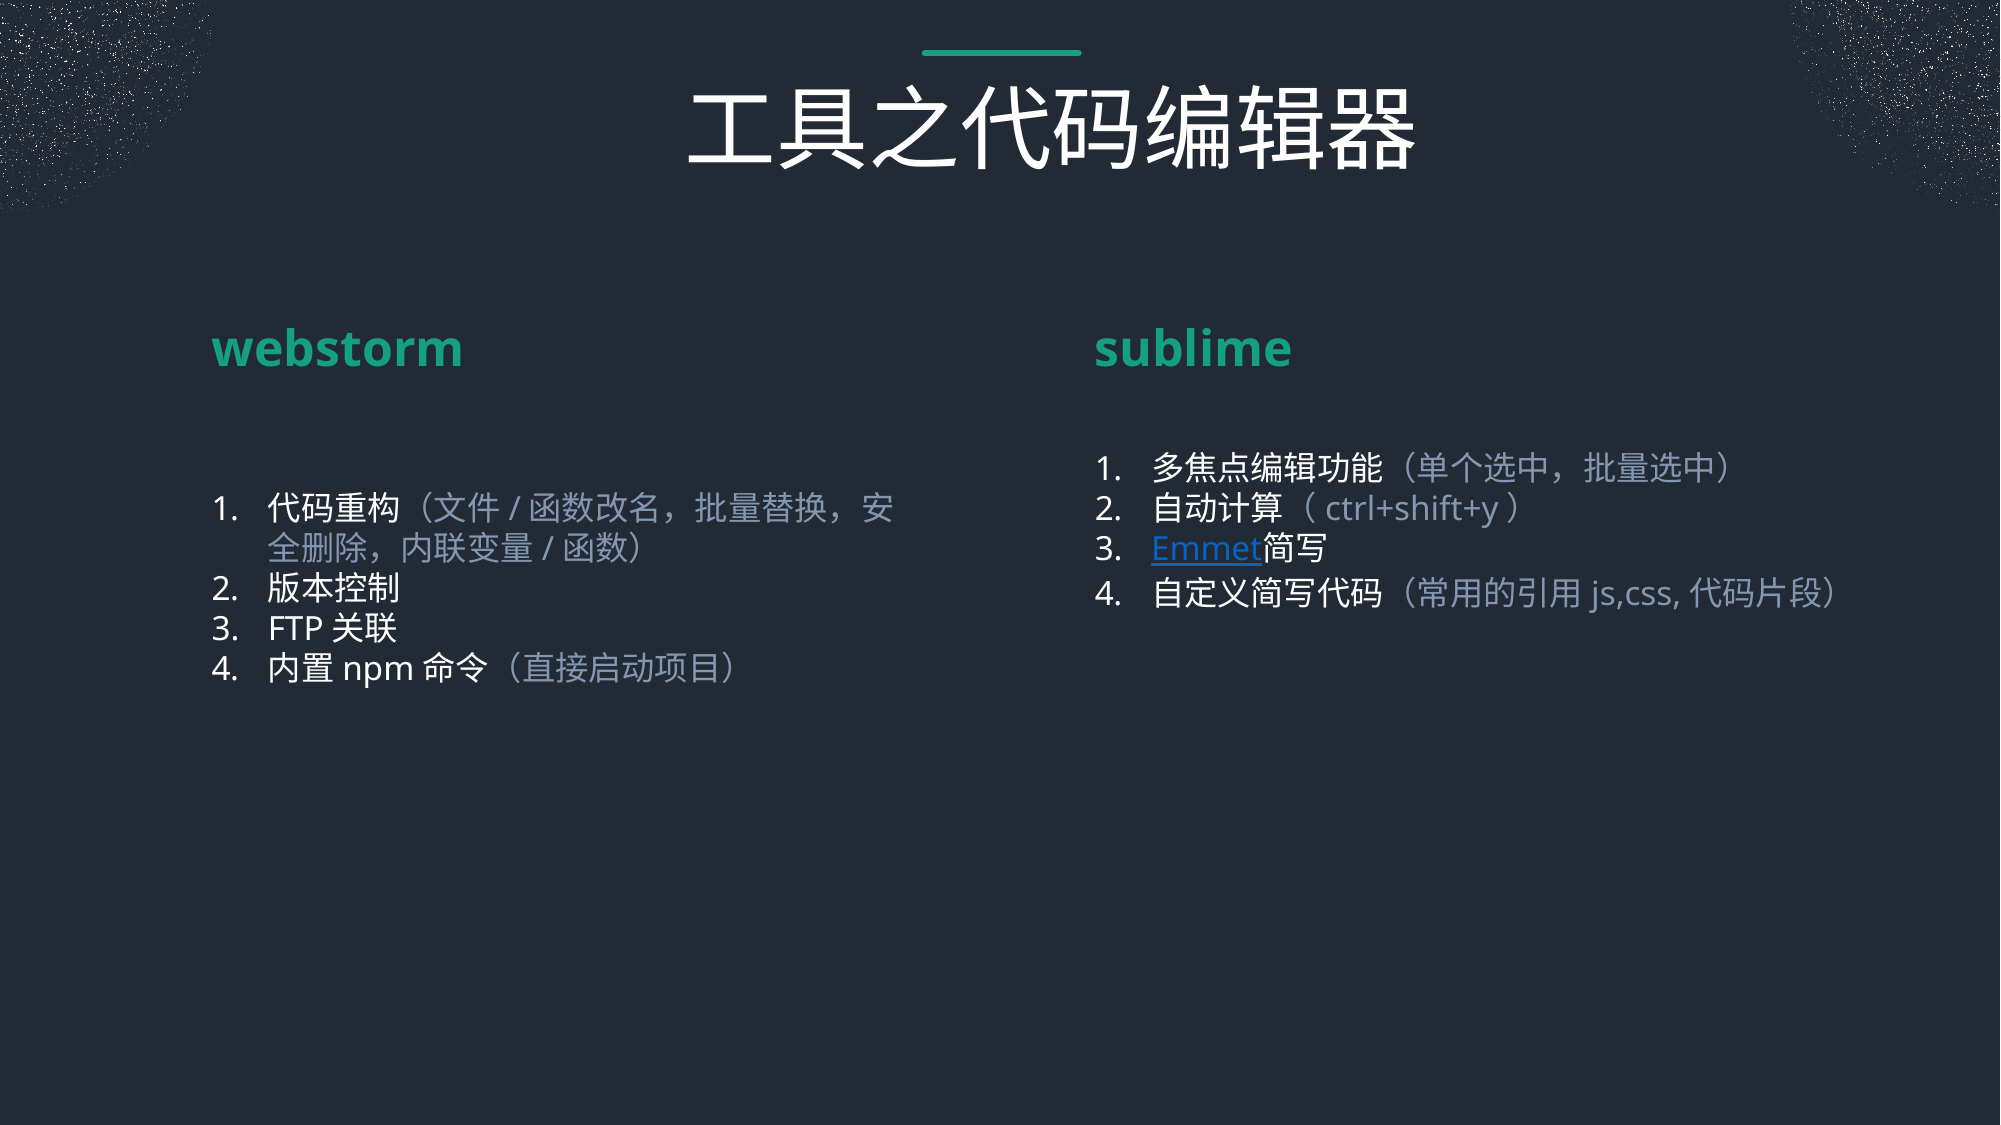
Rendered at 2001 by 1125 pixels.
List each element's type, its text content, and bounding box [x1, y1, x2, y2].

text_box 代码重构（文件/函数改名，批量替换，安全删除，内联变量/函数） 版本控制 FTP关联 内置npm命令（直接启动项目） [196, 440, 920, 695]
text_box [493, 66, 1611, 231]
text_box sublime [1080, 309, 1355, 384]
text_box 多焦点编辑功能（单个选中，批量选中） 自动计算（ctrl+shift+y） Emmet简写 自定义简写代码（常用的引用js,css,代码片段） [1079, 440, 1935, 620]
text_box webstorm [196, 309, 588, 384]
